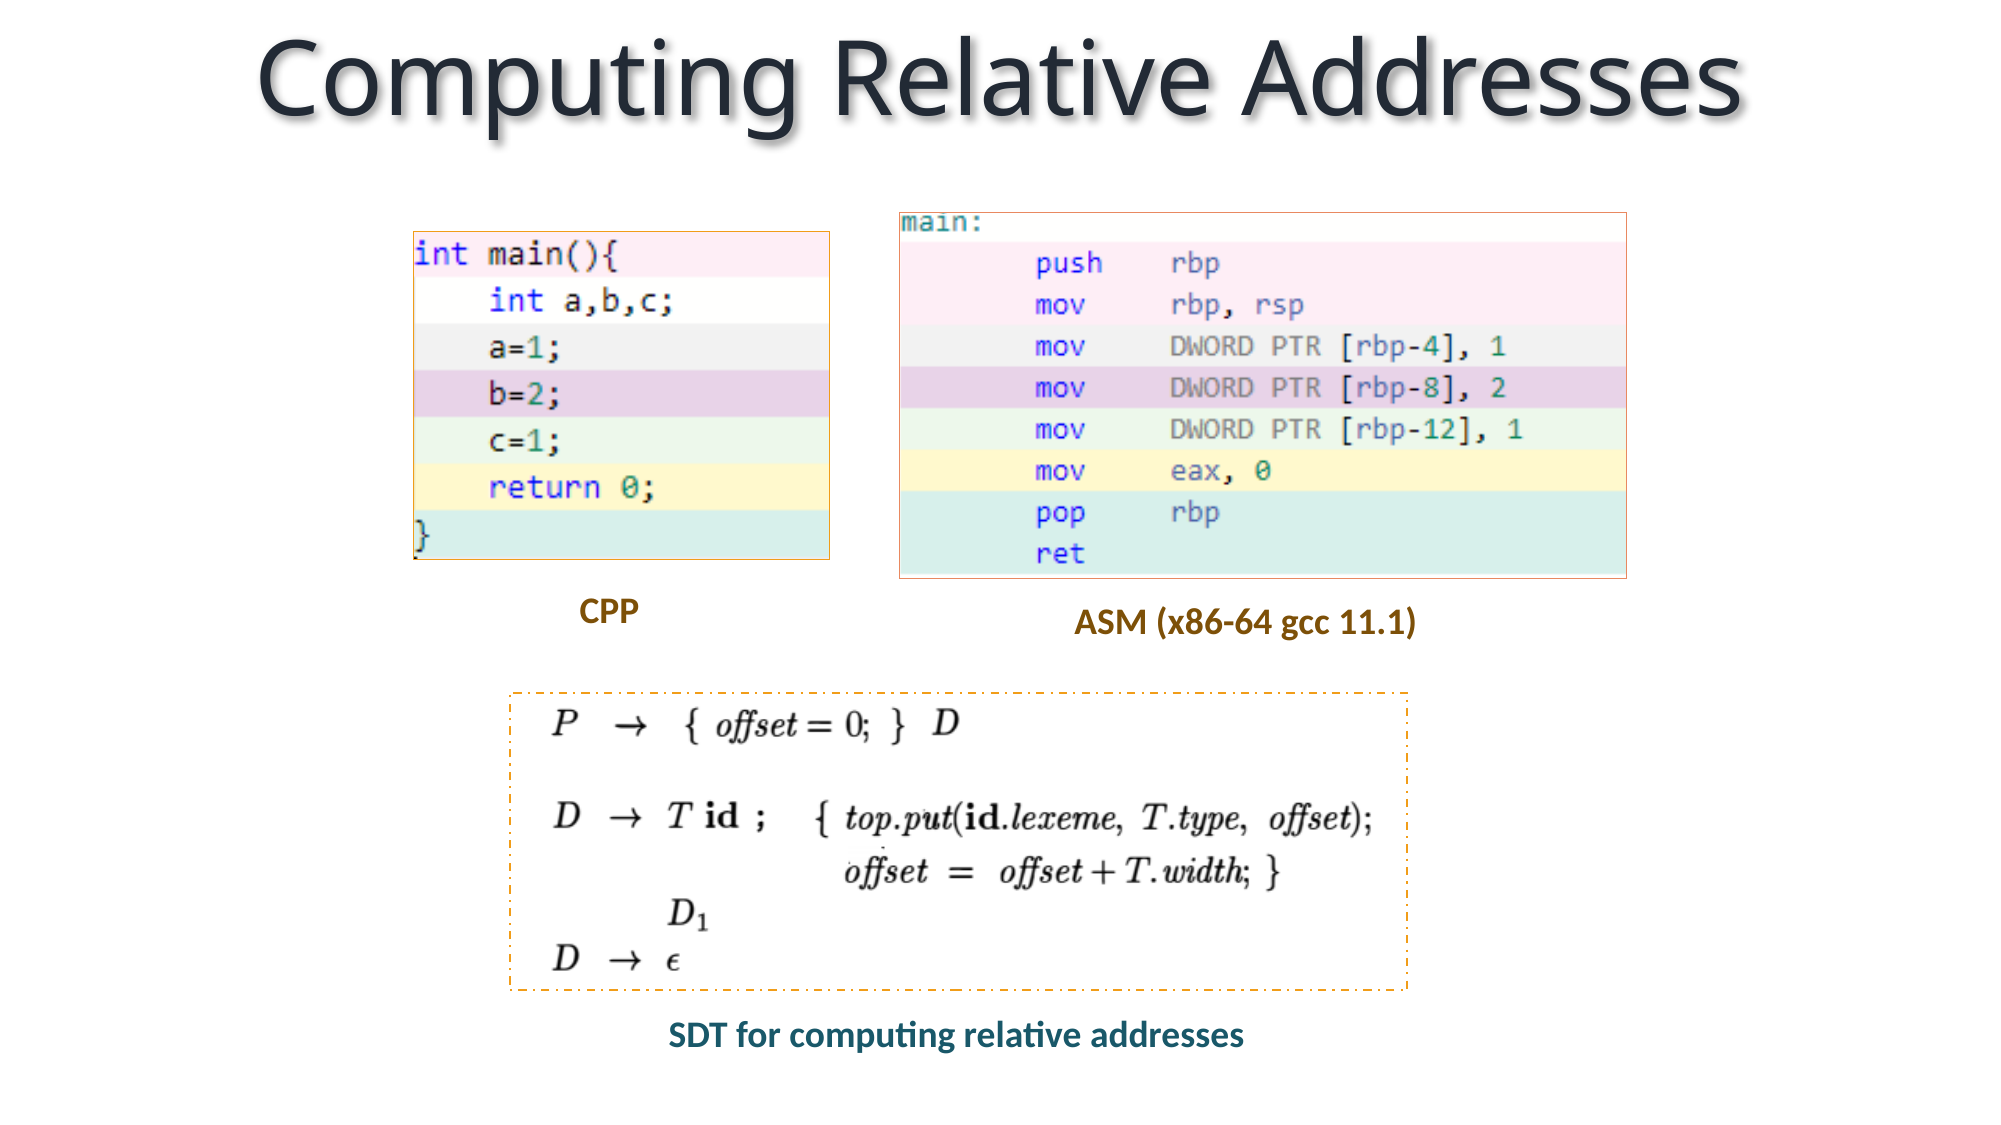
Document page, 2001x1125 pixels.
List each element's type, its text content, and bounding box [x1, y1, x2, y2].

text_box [411, 688, 1493, 1064]
text_box [845, 320, 1677, 905]
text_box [413, 212, 1627, 650]
title Computing Relative Addresses [137, 3, 1863, 161]
